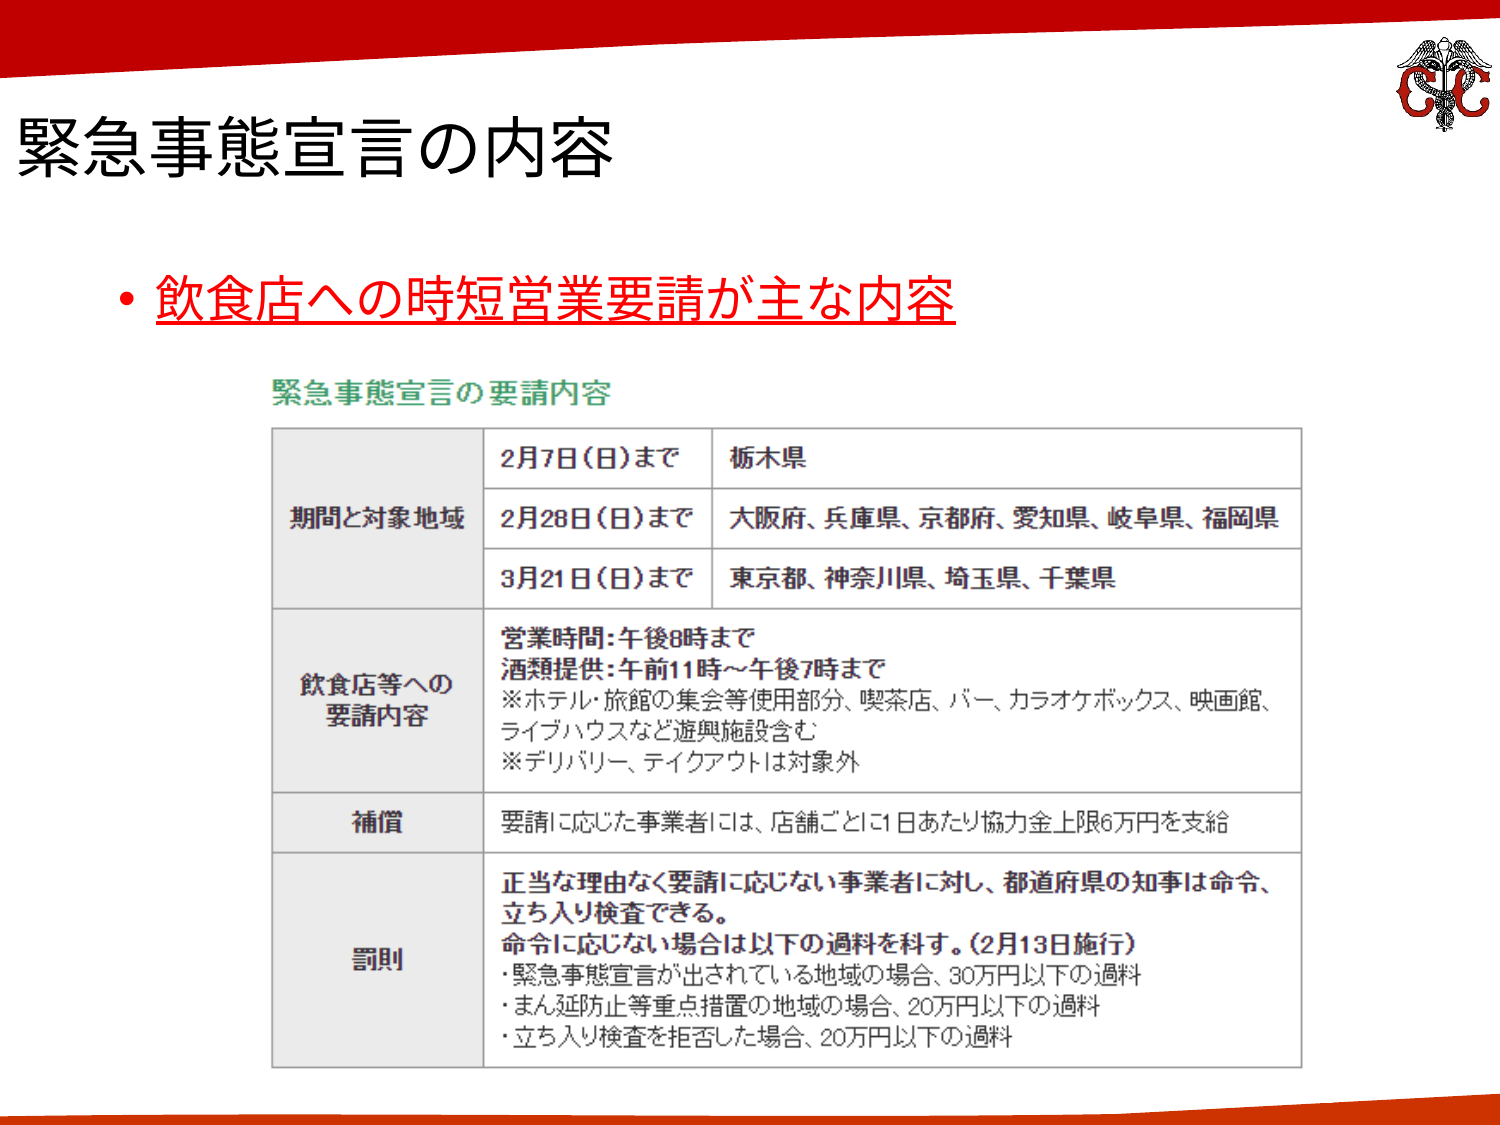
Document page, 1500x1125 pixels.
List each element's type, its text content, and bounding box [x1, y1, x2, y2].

list 飲食店への時短営業要請が主な内容 [103, 266, 1397, 1014]
picture [239, 366, 1332, 1103]
picture [1396, 37, 1492, 60]
title 緊急事態宣言の内容 [0, 60, 1500, 242]
